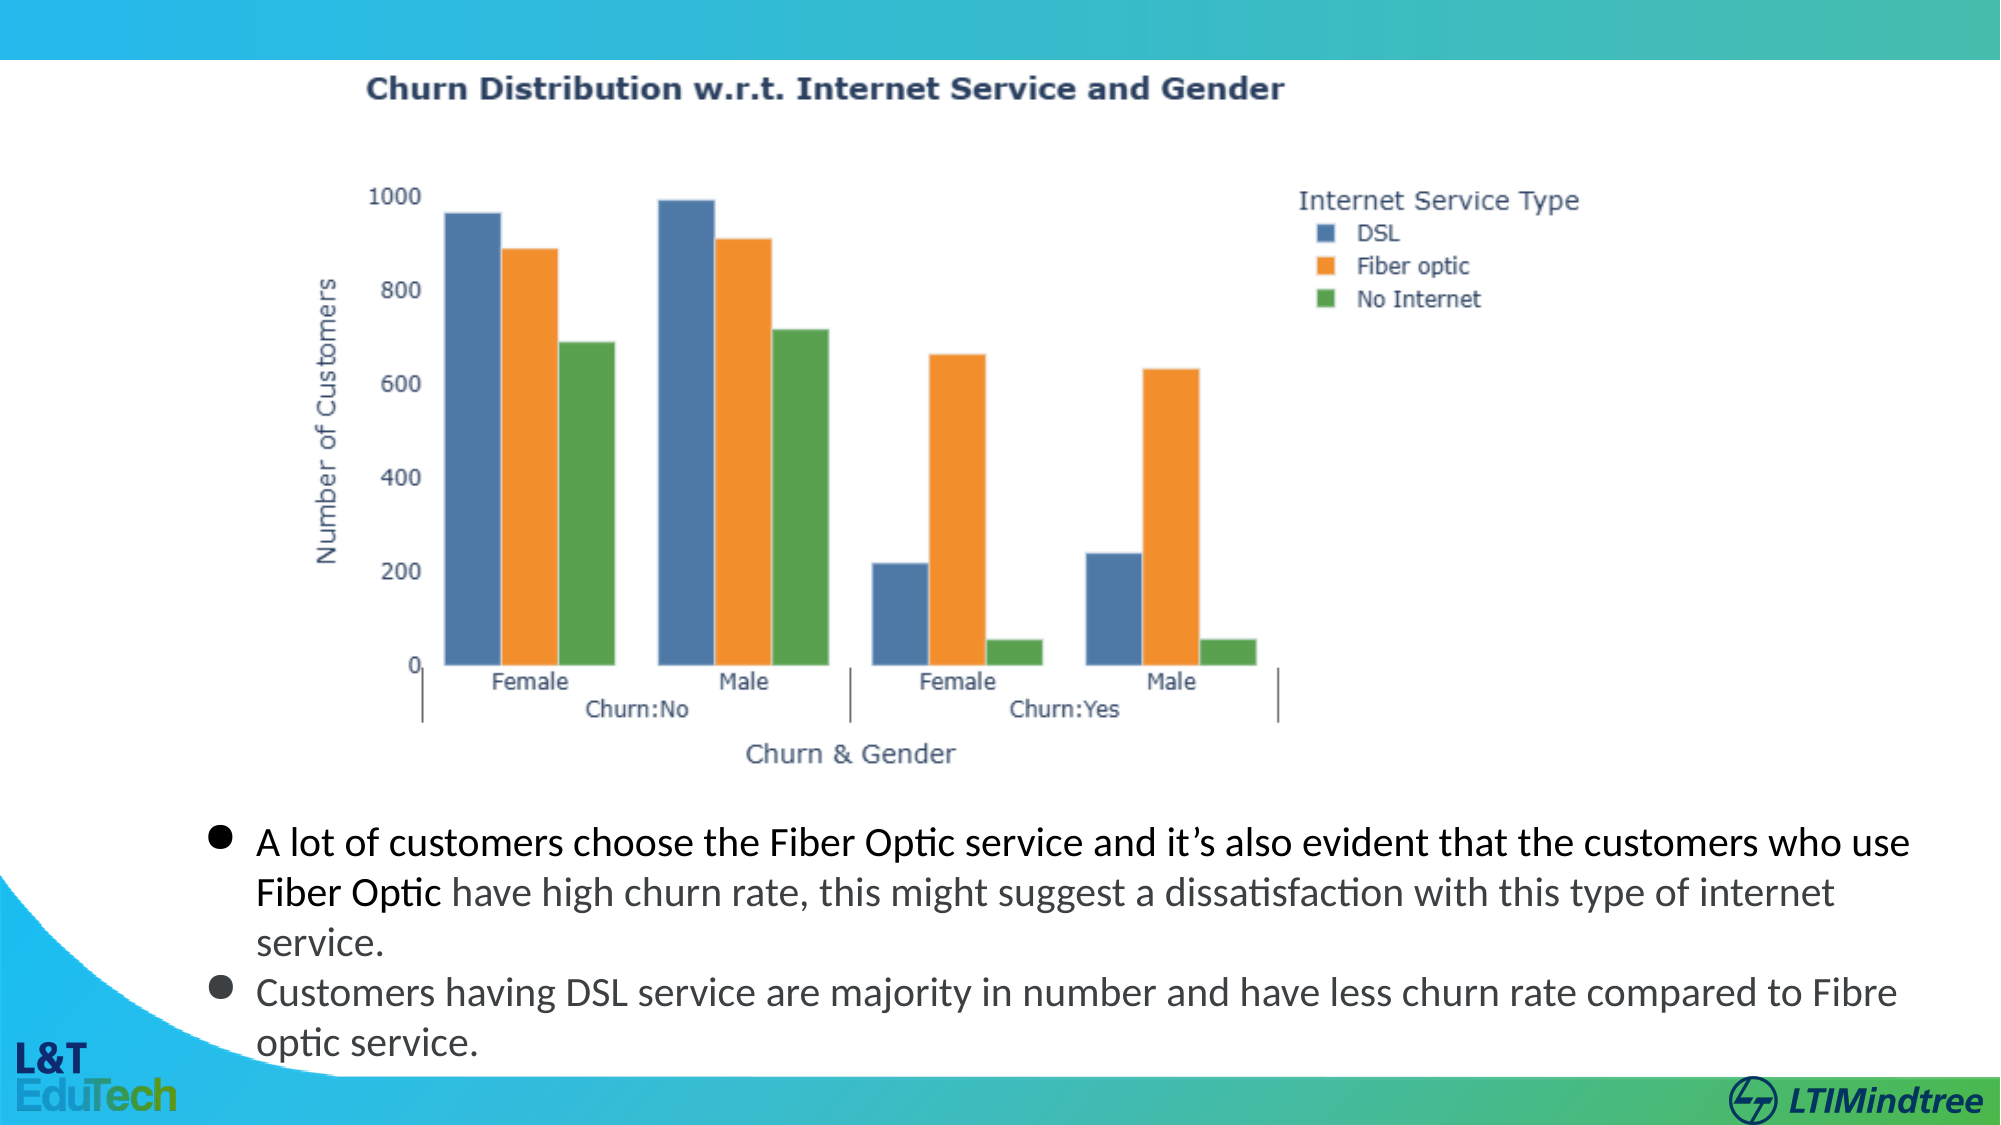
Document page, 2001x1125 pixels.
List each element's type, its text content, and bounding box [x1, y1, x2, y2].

picture [0, 875, 2000, 1125]
picture [277, 65, 1621, 782]
text_box A lot of customers choose the Fiber Optic service and it’s also evident that the customers who use Fiber Optic have high churn rate, this might suggest a dissatisfaction with this type of internet service. Customers having DSL service are majority in number and have less churn rate compared to Fibre optic service. [166, 806, 1941, 1122]
